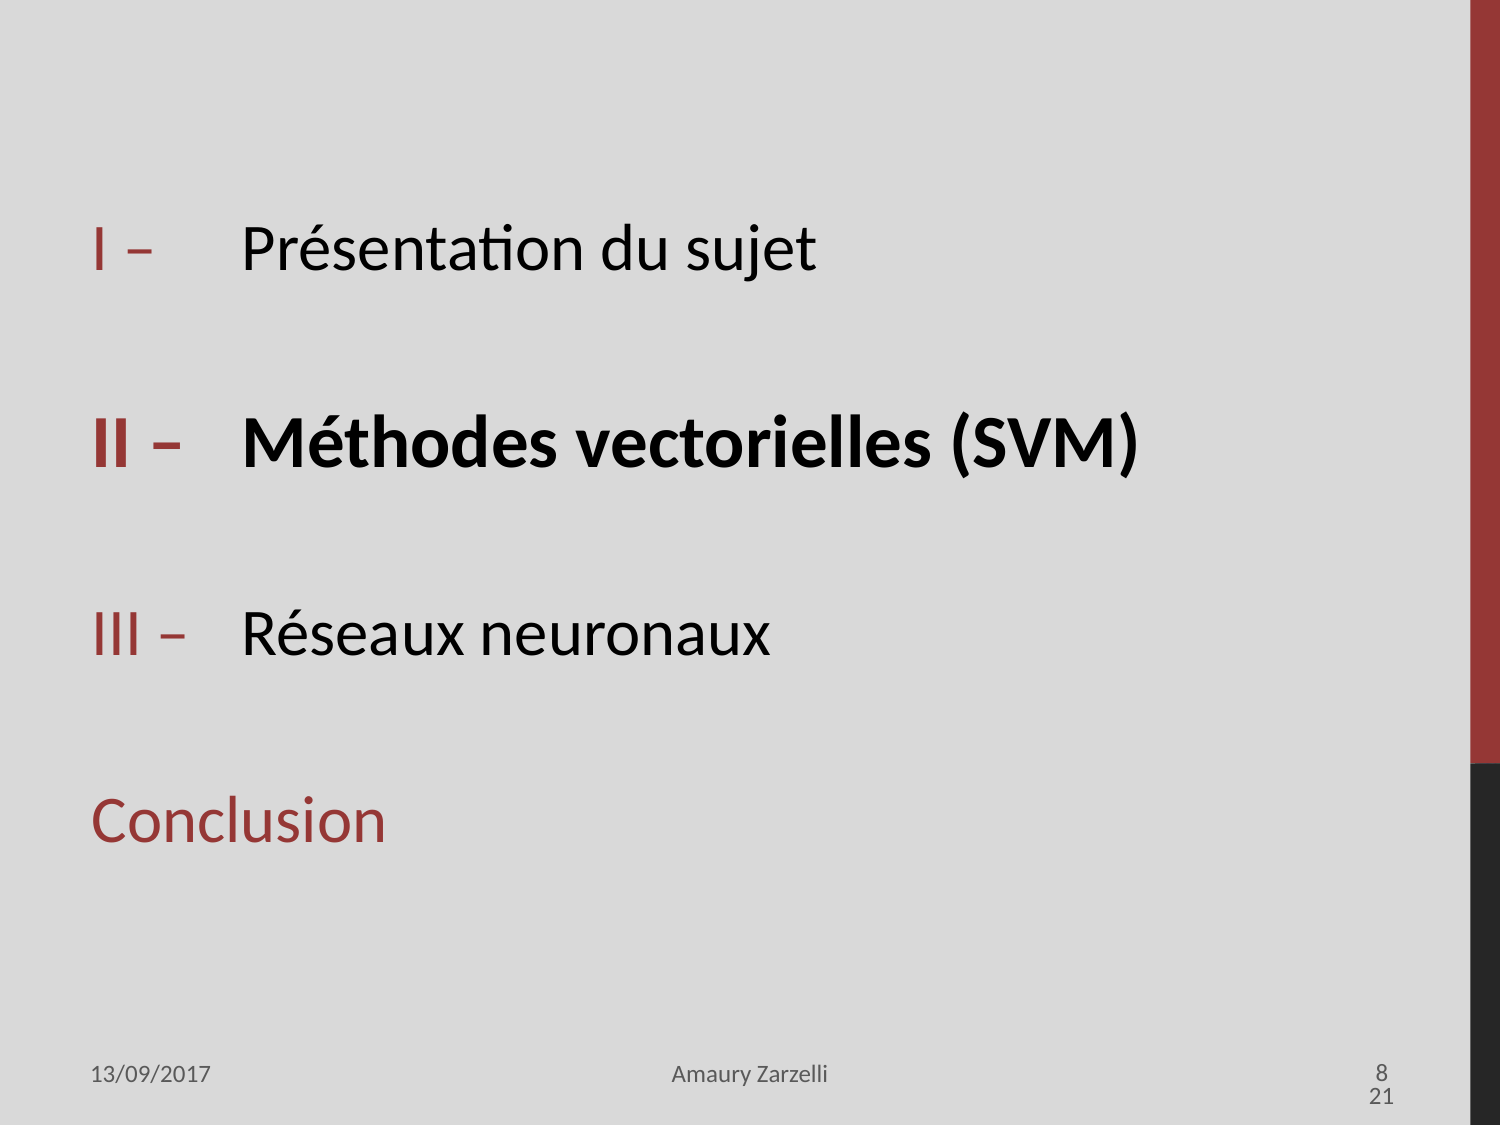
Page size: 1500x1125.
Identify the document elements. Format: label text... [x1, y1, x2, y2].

slide_number 8 [1340, 1041, 1424, 1102]
footer Amaury Zarzelli [512, 1042, 988, 1103]
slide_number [75, 1042, 425, 1103]
list I – Présentation du sujet II – Méthodes vectorielles (SVM) III – Réseaux neuronaux Conclusion [76, 196, 1427, 894]
